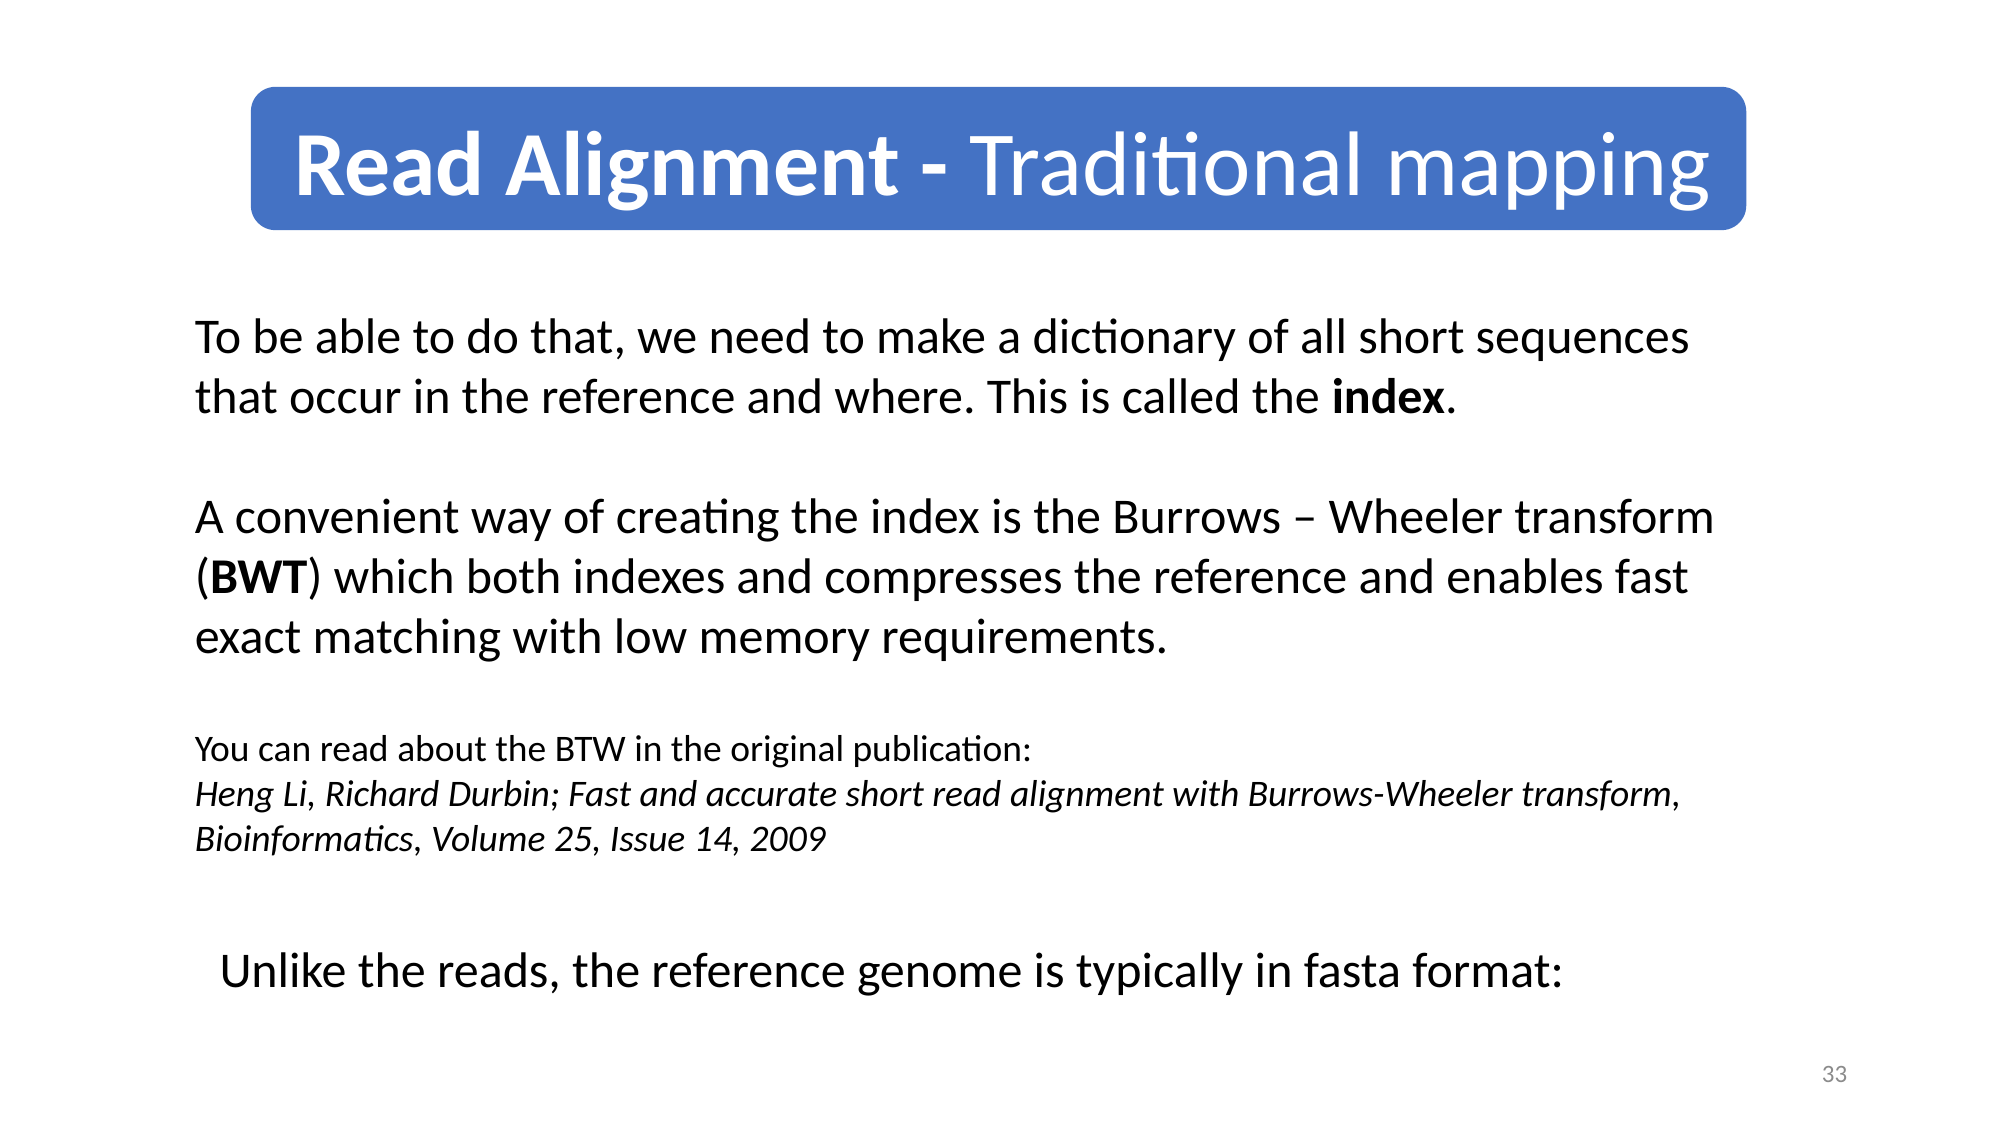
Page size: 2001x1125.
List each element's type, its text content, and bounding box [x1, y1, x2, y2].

text_box Unlike the reads, the reference genome is typically in fasta format: [204, 929, 1660, 1005]
text_box Read Alignment - Traditional mapping [250, 86, 1747, 231]
text_box To be able to do that, we need to make a dictionary of all short sequences that occur in the reference and where. This is called the index. A convenient way of creating the index is the Burrows – Wheeler transform (BWT) which both indexes and compresses the reference and enables fast exact matching with low memory requirements. You can read about the BTW in the original publication: Heng Li, Richard Durbin; Fast and accurate short read alignment with Burrows-Wheeler transform, Bioinformatics, Volume 25, Issue 14, 2009 [179, 296, 1742, 986]
slide_number 33 [1412, 1042, 1863, 1103]
